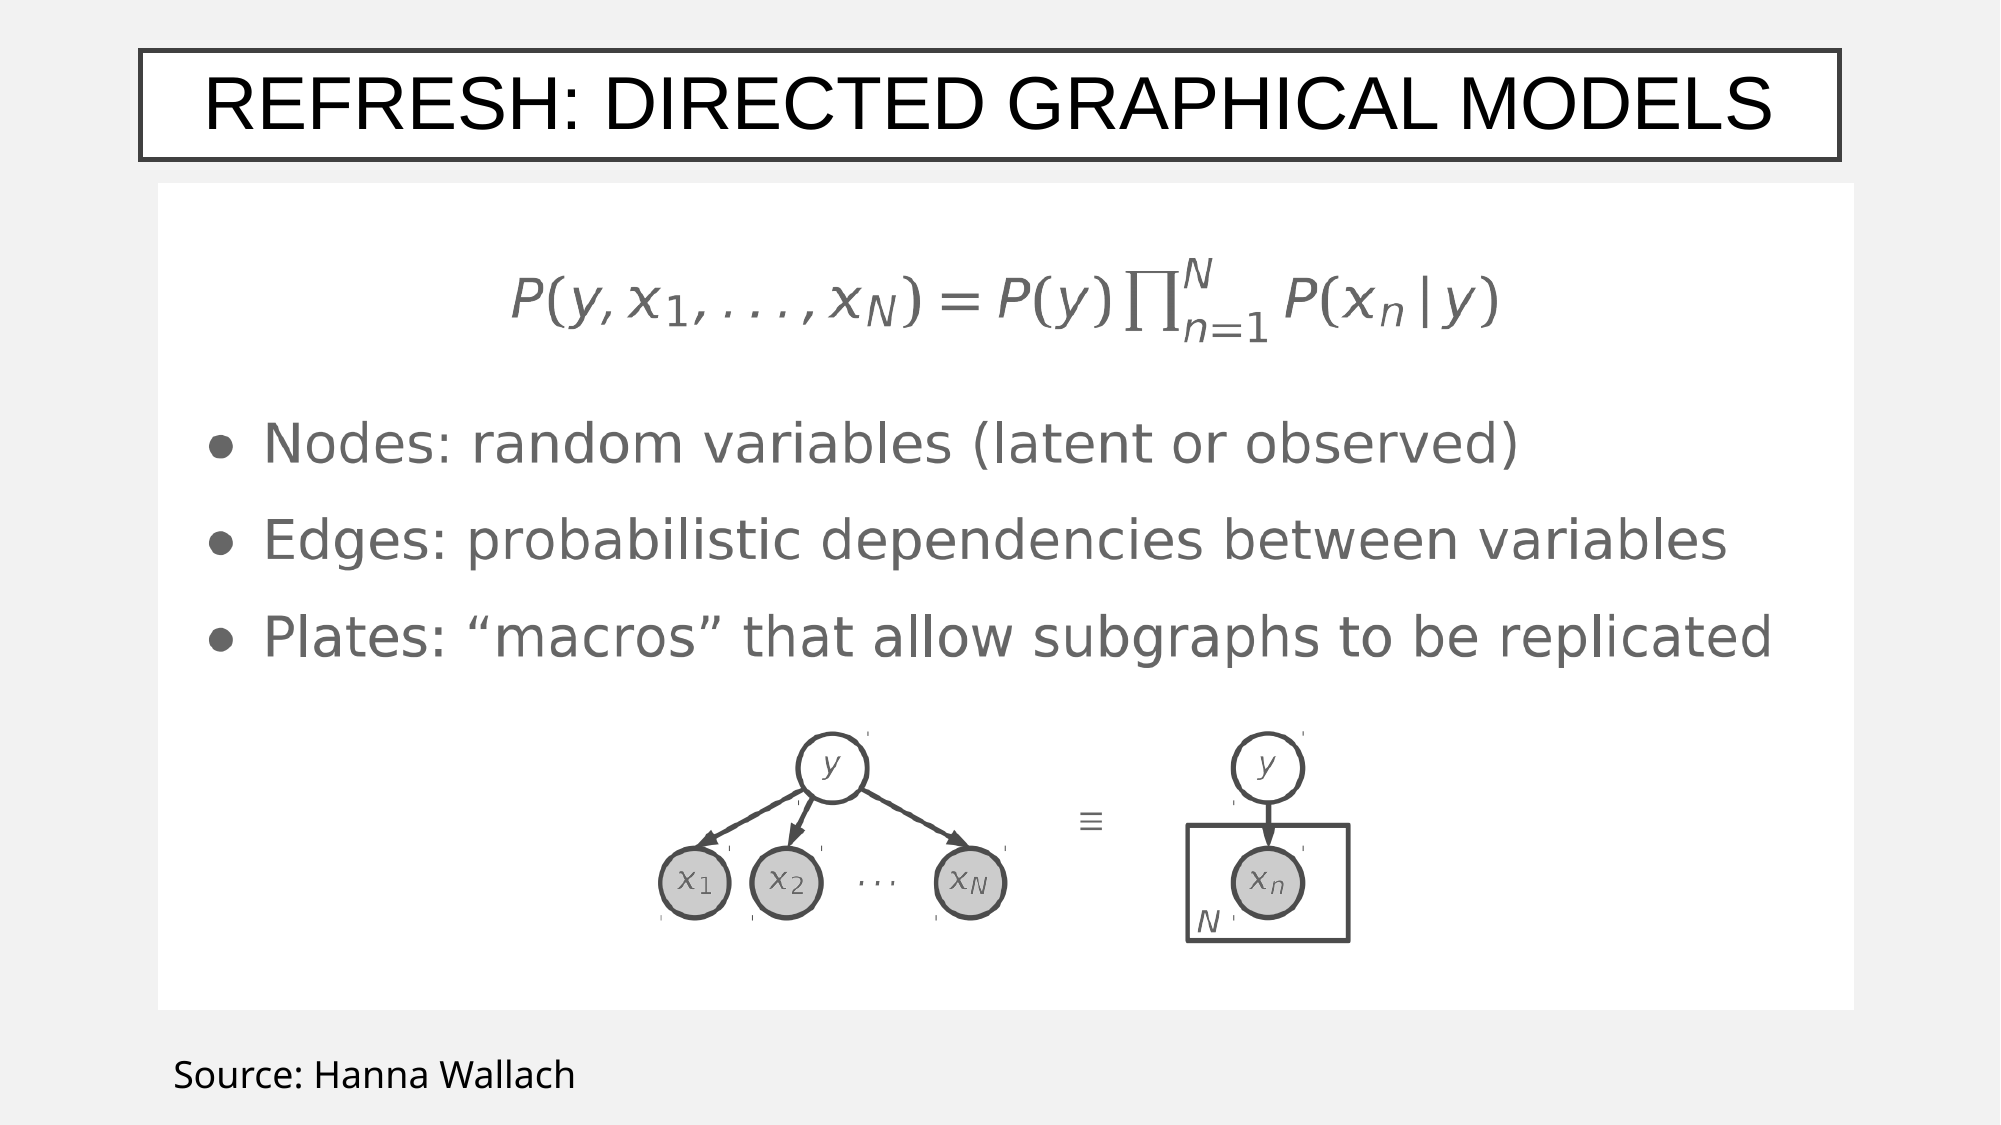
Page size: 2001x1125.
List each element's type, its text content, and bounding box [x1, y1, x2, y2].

picture [158, 183, 1854, 1010]
text_box Source: Hanna Wallach [158, 1043, 592, 1104]
title refresh: directed graphical models [138, 48, 1842, 162]
